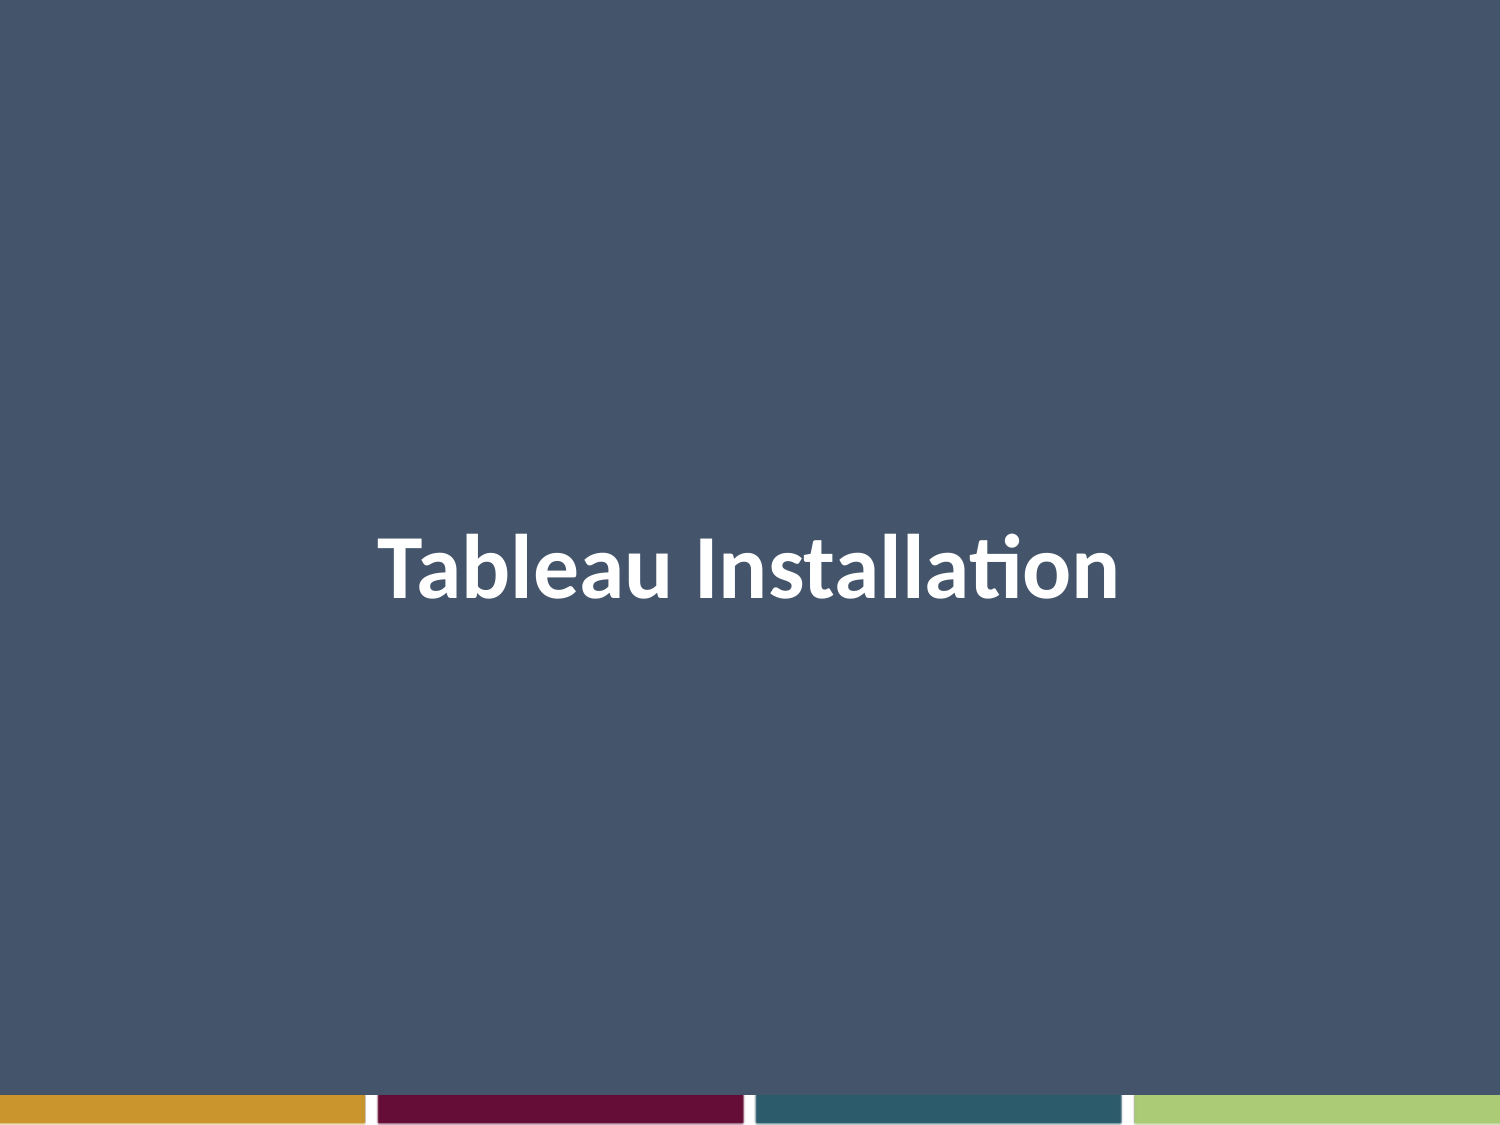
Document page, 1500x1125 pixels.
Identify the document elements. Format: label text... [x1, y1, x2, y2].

text_box Tableau Installation [134, 499, 1366, 624]
picture [0, 1095, 1500, 1125]
